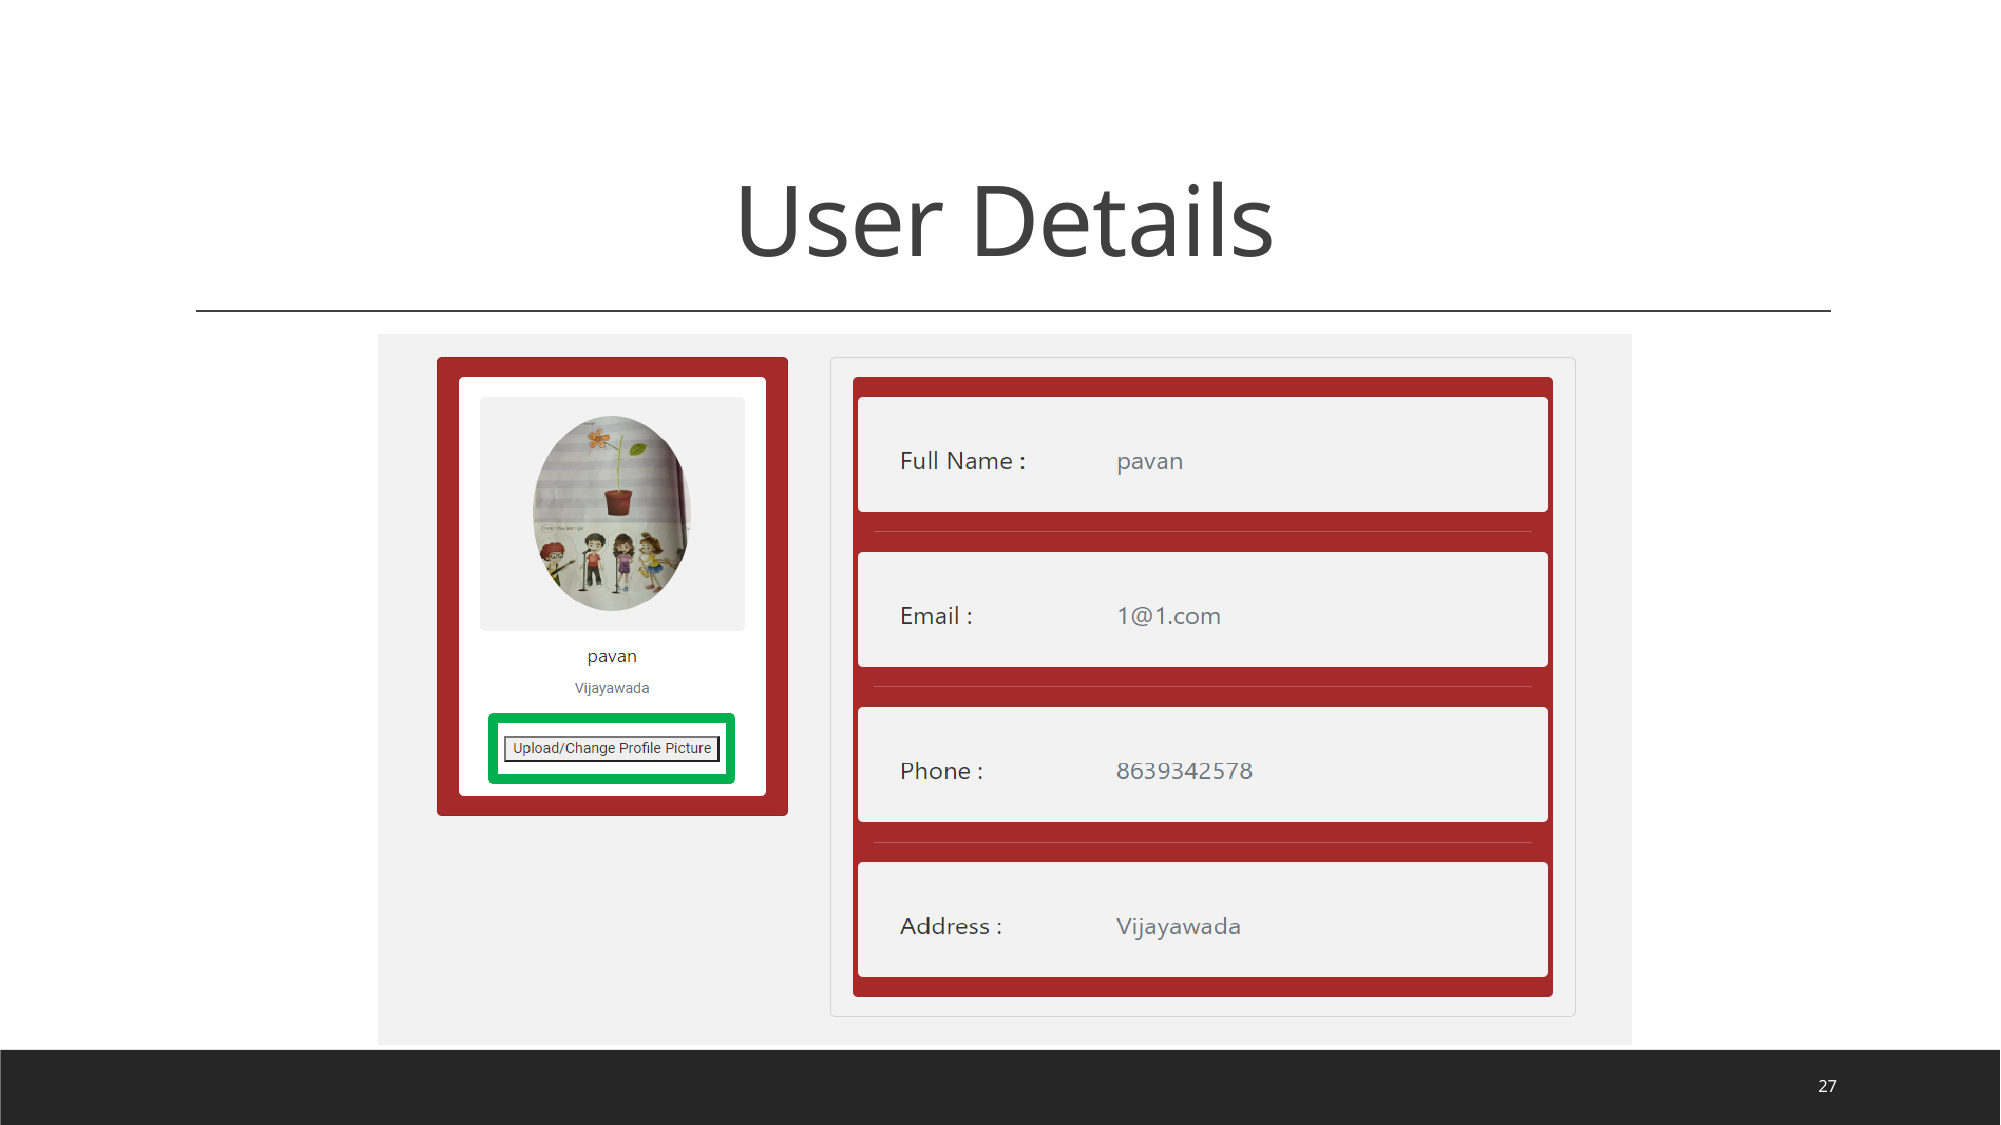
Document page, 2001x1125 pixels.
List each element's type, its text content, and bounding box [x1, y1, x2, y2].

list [377, 320, 1633, 1045]
title User Details [180, 47, 1830, 285]
slide_number 27 [1803, 1057, 1932, 1118]
